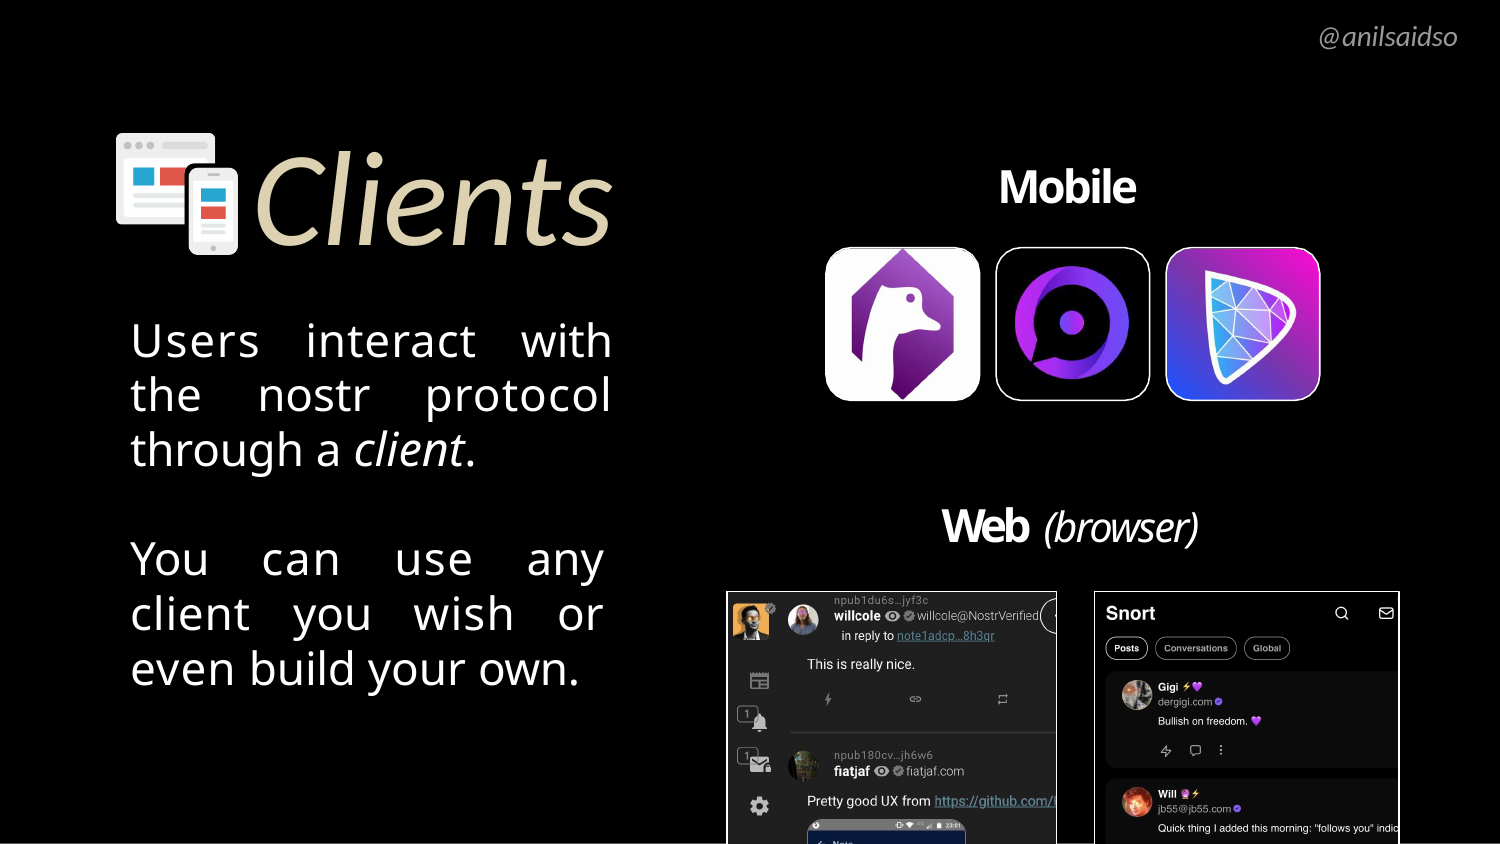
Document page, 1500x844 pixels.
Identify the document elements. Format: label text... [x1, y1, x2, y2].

text_box You can use any client you wish or even build your own. [128, 526, 605, 695]
picture [115, 133, 238, 256]
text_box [1165, 246, 1321, 402]
text_box Web (browser) [939, 494, 1242, 552]
title Clients [249, 108, 619, 274]
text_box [824, 246, 981, 402]
text_box Users interact with the nostr protocol through a client. [128, 307, 615, 476]
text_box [1093, 590, 1400, 844]
text_box Mobile [995, 155, 1151, 213]
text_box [725, 590, 1058, 844]
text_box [994, 246, 1151, 402]
text_box @anilsaidso [1313, 15, 1468, 53]
